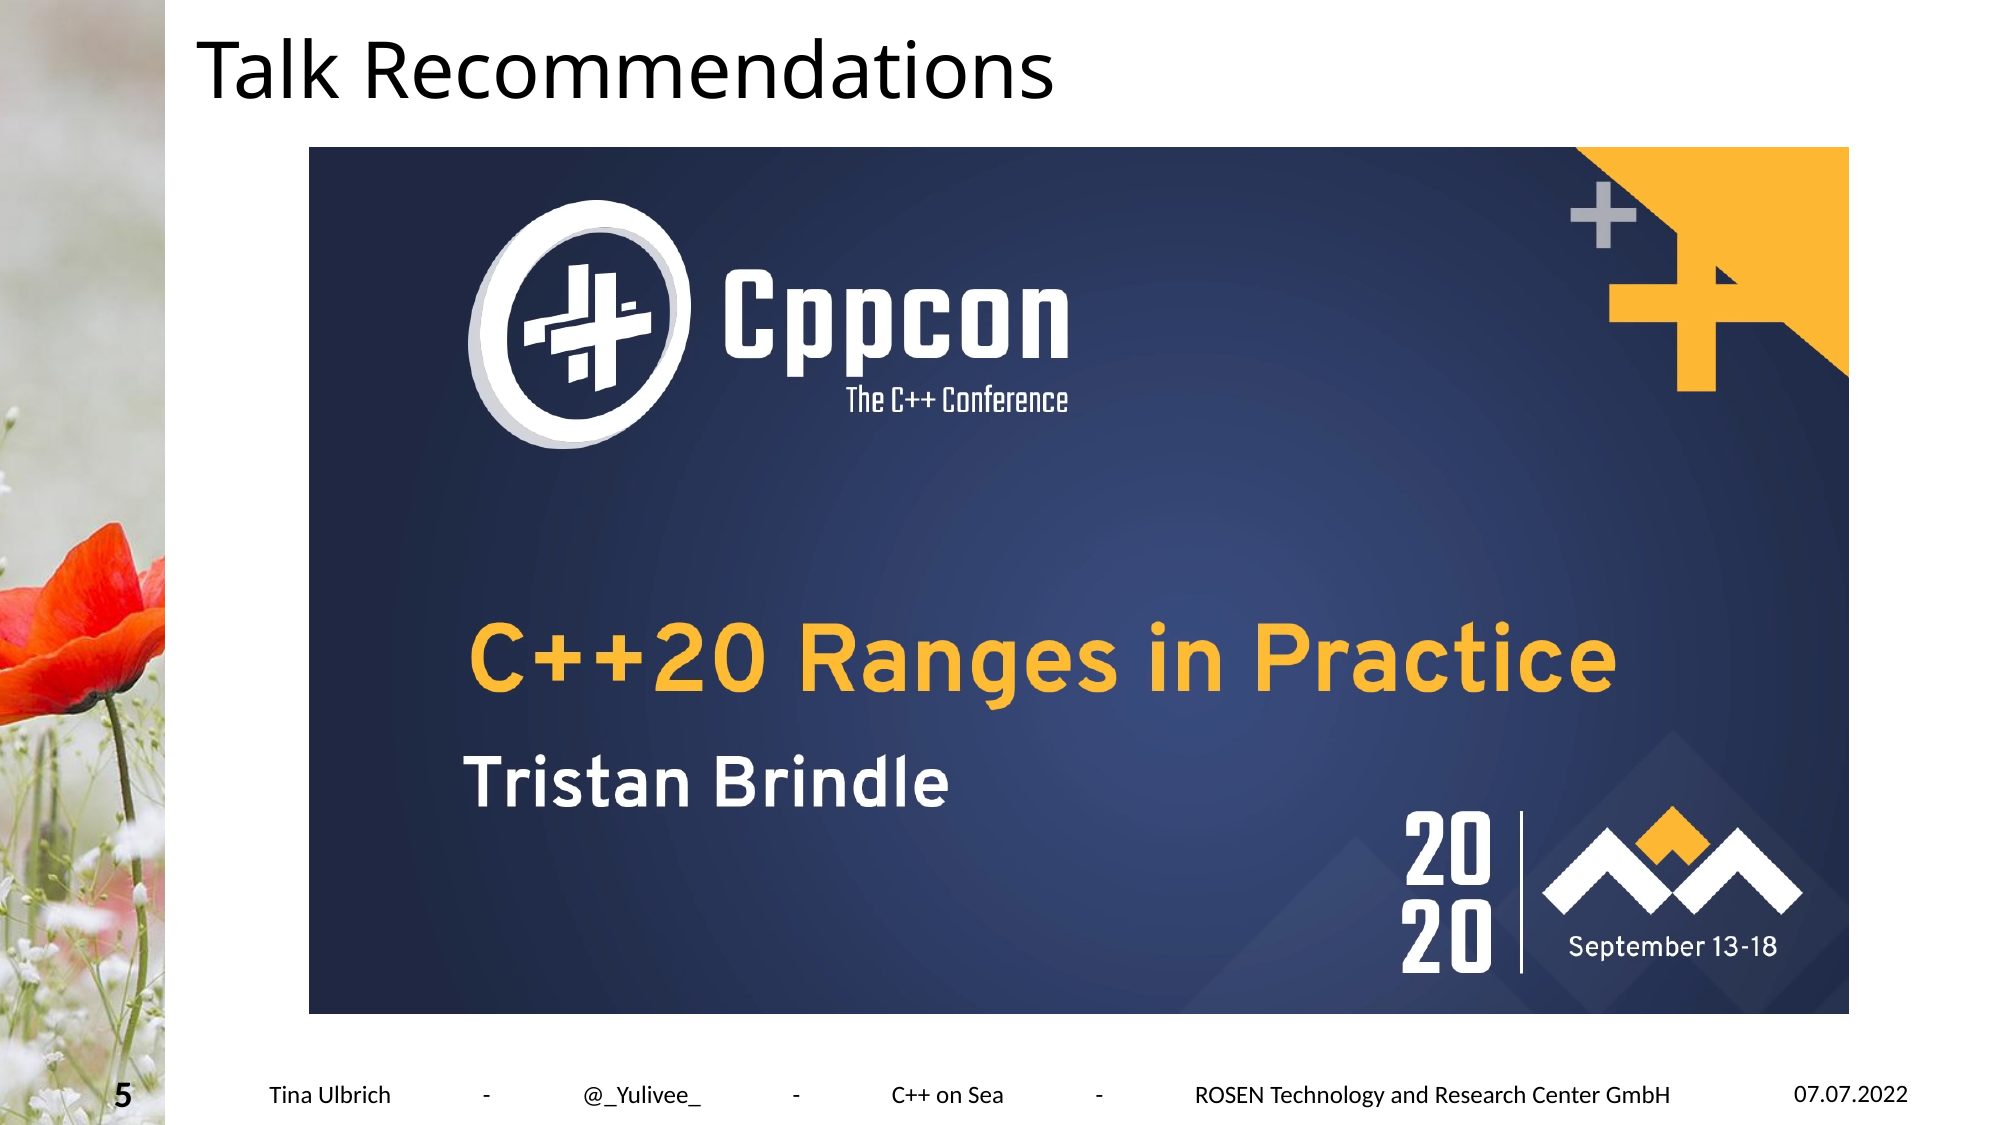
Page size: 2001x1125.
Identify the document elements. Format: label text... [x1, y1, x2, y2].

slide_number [1779, 1061, 1977, 1124]
slide_number 5 [31, 1062, 148, 1123]
footer Tina Ulbrich - @_Yulivee_ - C++ on Sea - ROSEN Technology and Research Center GmbH [181, 1064, 1763, 1123]
title Talk Recommendations [181, 22, 1977, 123]
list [309, 147, 1849, 1014]
picture [0, 0, 165, 1125]
